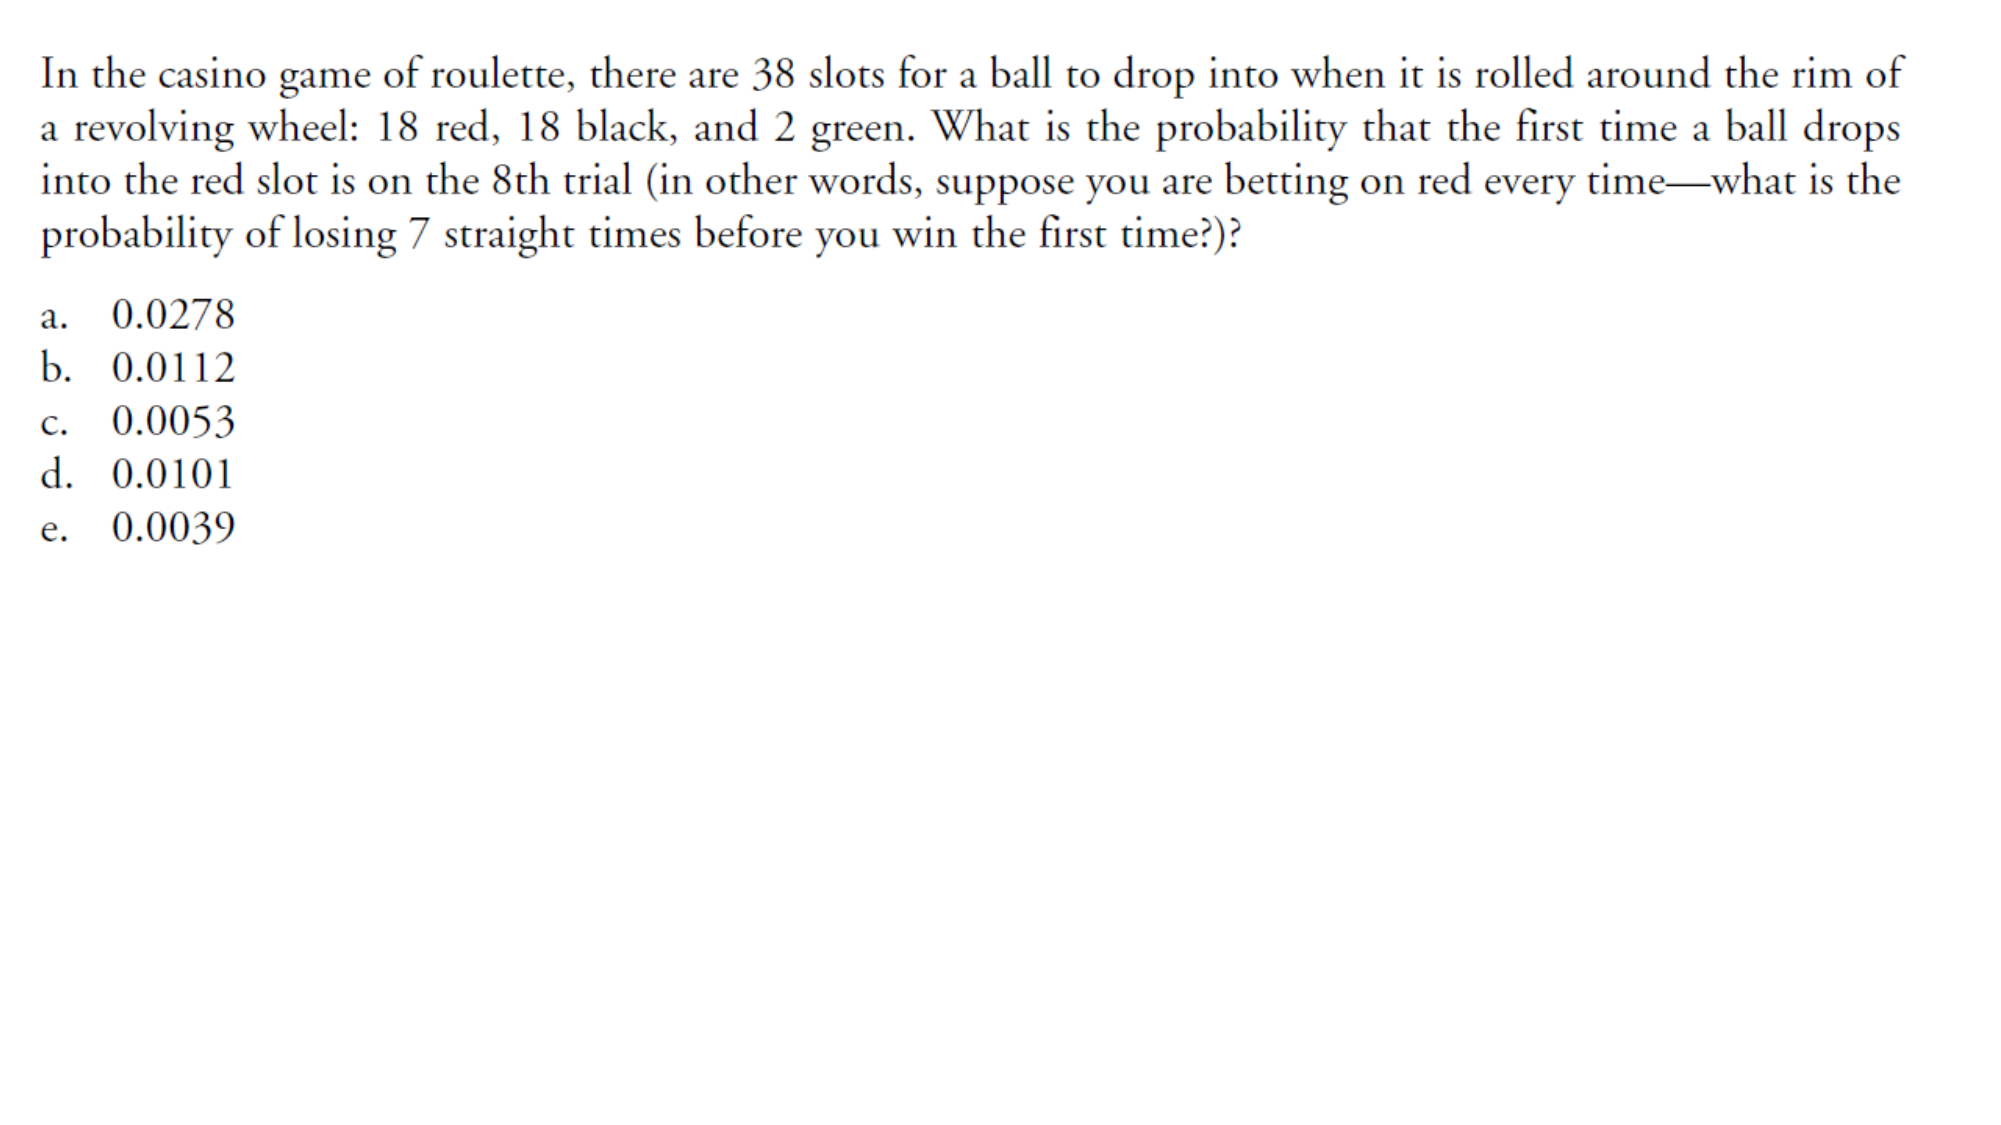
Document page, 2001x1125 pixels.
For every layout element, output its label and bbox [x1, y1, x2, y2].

picture [35, 41, 1920, 551]
